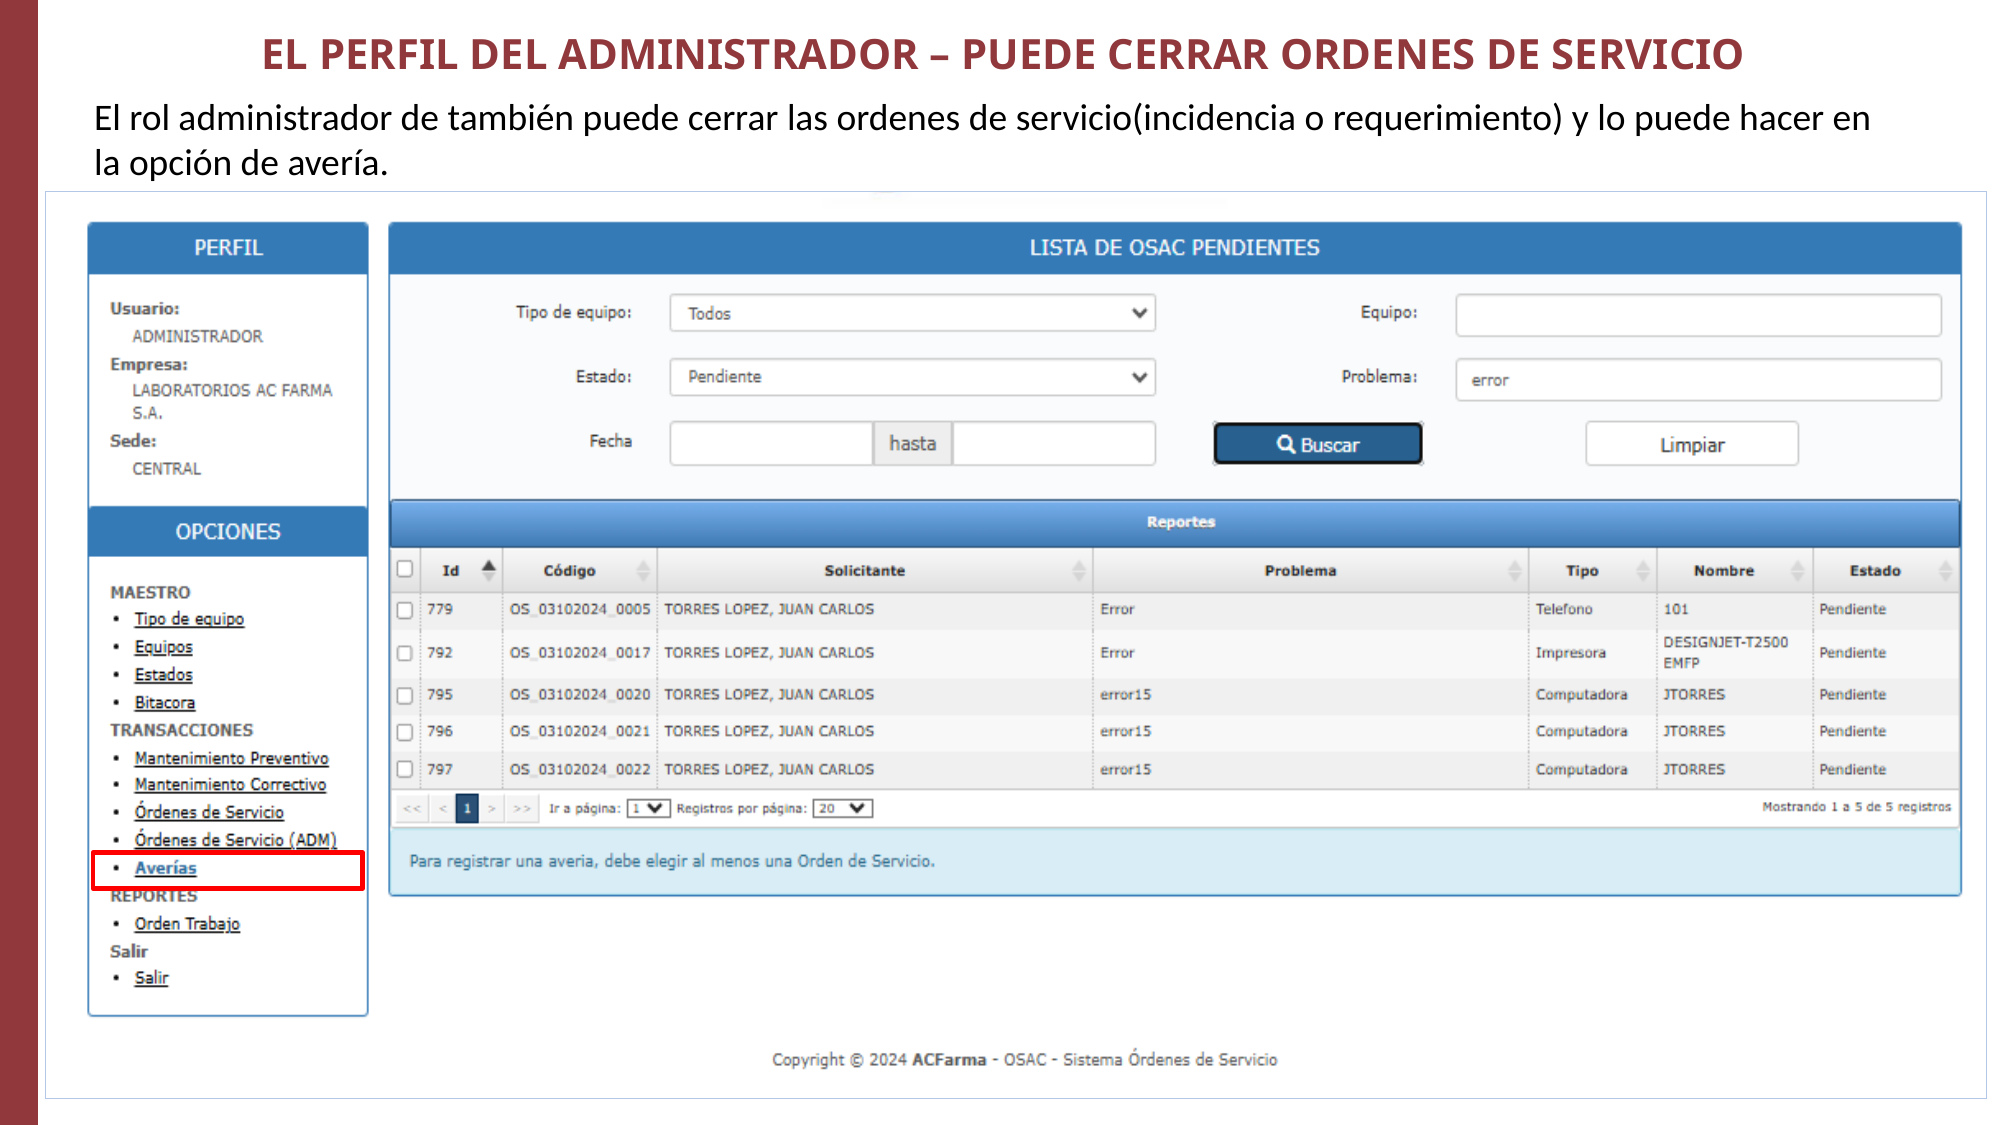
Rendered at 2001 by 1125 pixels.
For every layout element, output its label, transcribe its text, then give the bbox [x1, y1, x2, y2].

picture [1723, 0, 1987, 161]
title EL PERFIL DEL ADMINISTRADOR – PUEDE CERRAR ORDENES DE SERVICIO [68, 25, 1723, 86]
text_box El rol administrador de también puede cerrar las ordenes de servicio(incidencia o requerimiento) y lo puede hacer en la opción de avería. [79, 85, 1889, 191]
picture [45, 191, 1987, 1099]
